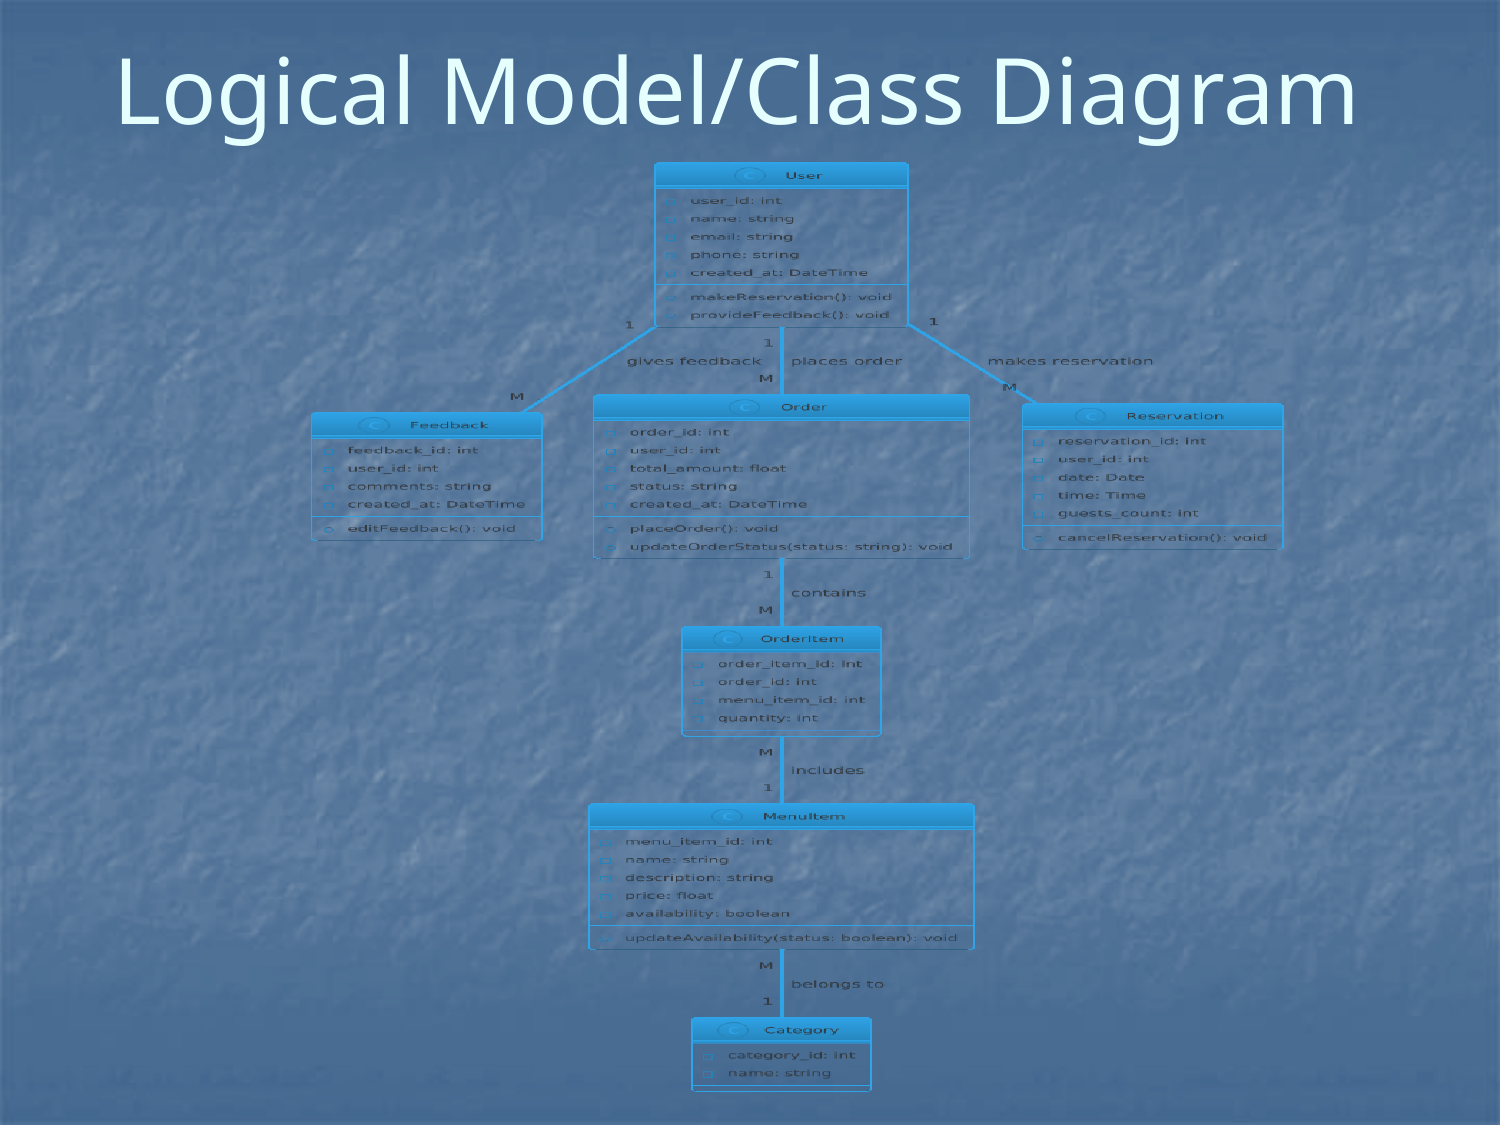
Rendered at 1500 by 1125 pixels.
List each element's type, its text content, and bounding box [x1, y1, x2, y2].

title Logical Model/Class Diagram [62, 24, 1413, 151]
picture [287, 149, 1301, 1101]
